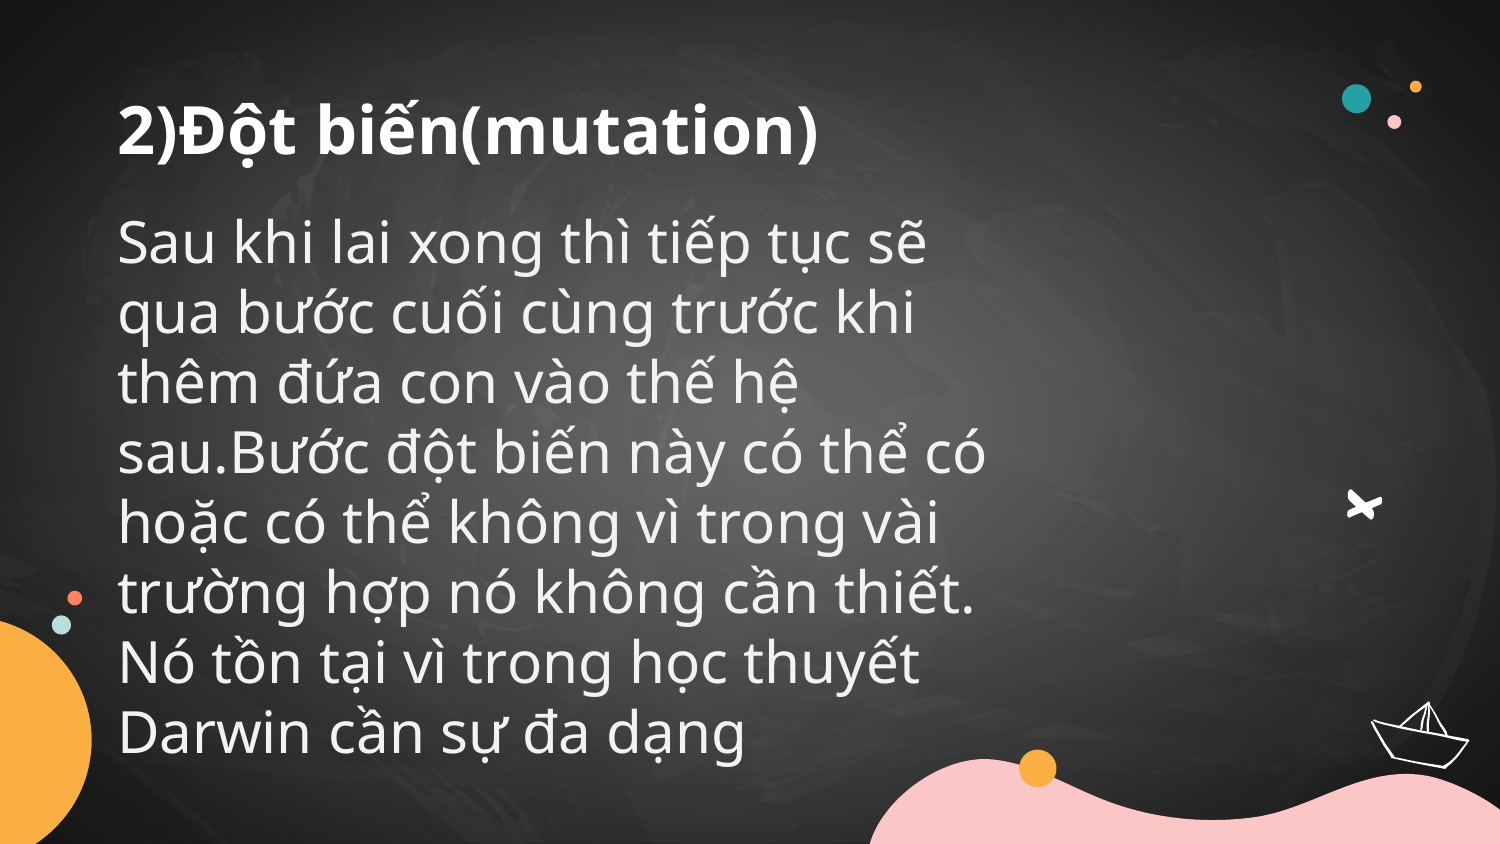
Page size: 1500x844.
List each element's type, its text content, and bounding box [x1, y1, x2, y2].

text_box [1369, 700, 1471, 765]
text_box Sau khi lai xong thì tiếp tục sẽ qua bước cuối cùng trước khi thêm đứa con vào thế hệ sau.Bước đột biến này có thể có hoặc có thể không vì trong vài trường hợp nó không cần thiết. Nó tồn tại vì trong học thuyết Darwin cần sự đa dạng [102, 197, 1027, 773]
picture [0, 0, 1500, 844]
title 2)Đột biến(mutation) [102, 72, 1382, 167]
text_box [1347, 489, 1383, 520]
